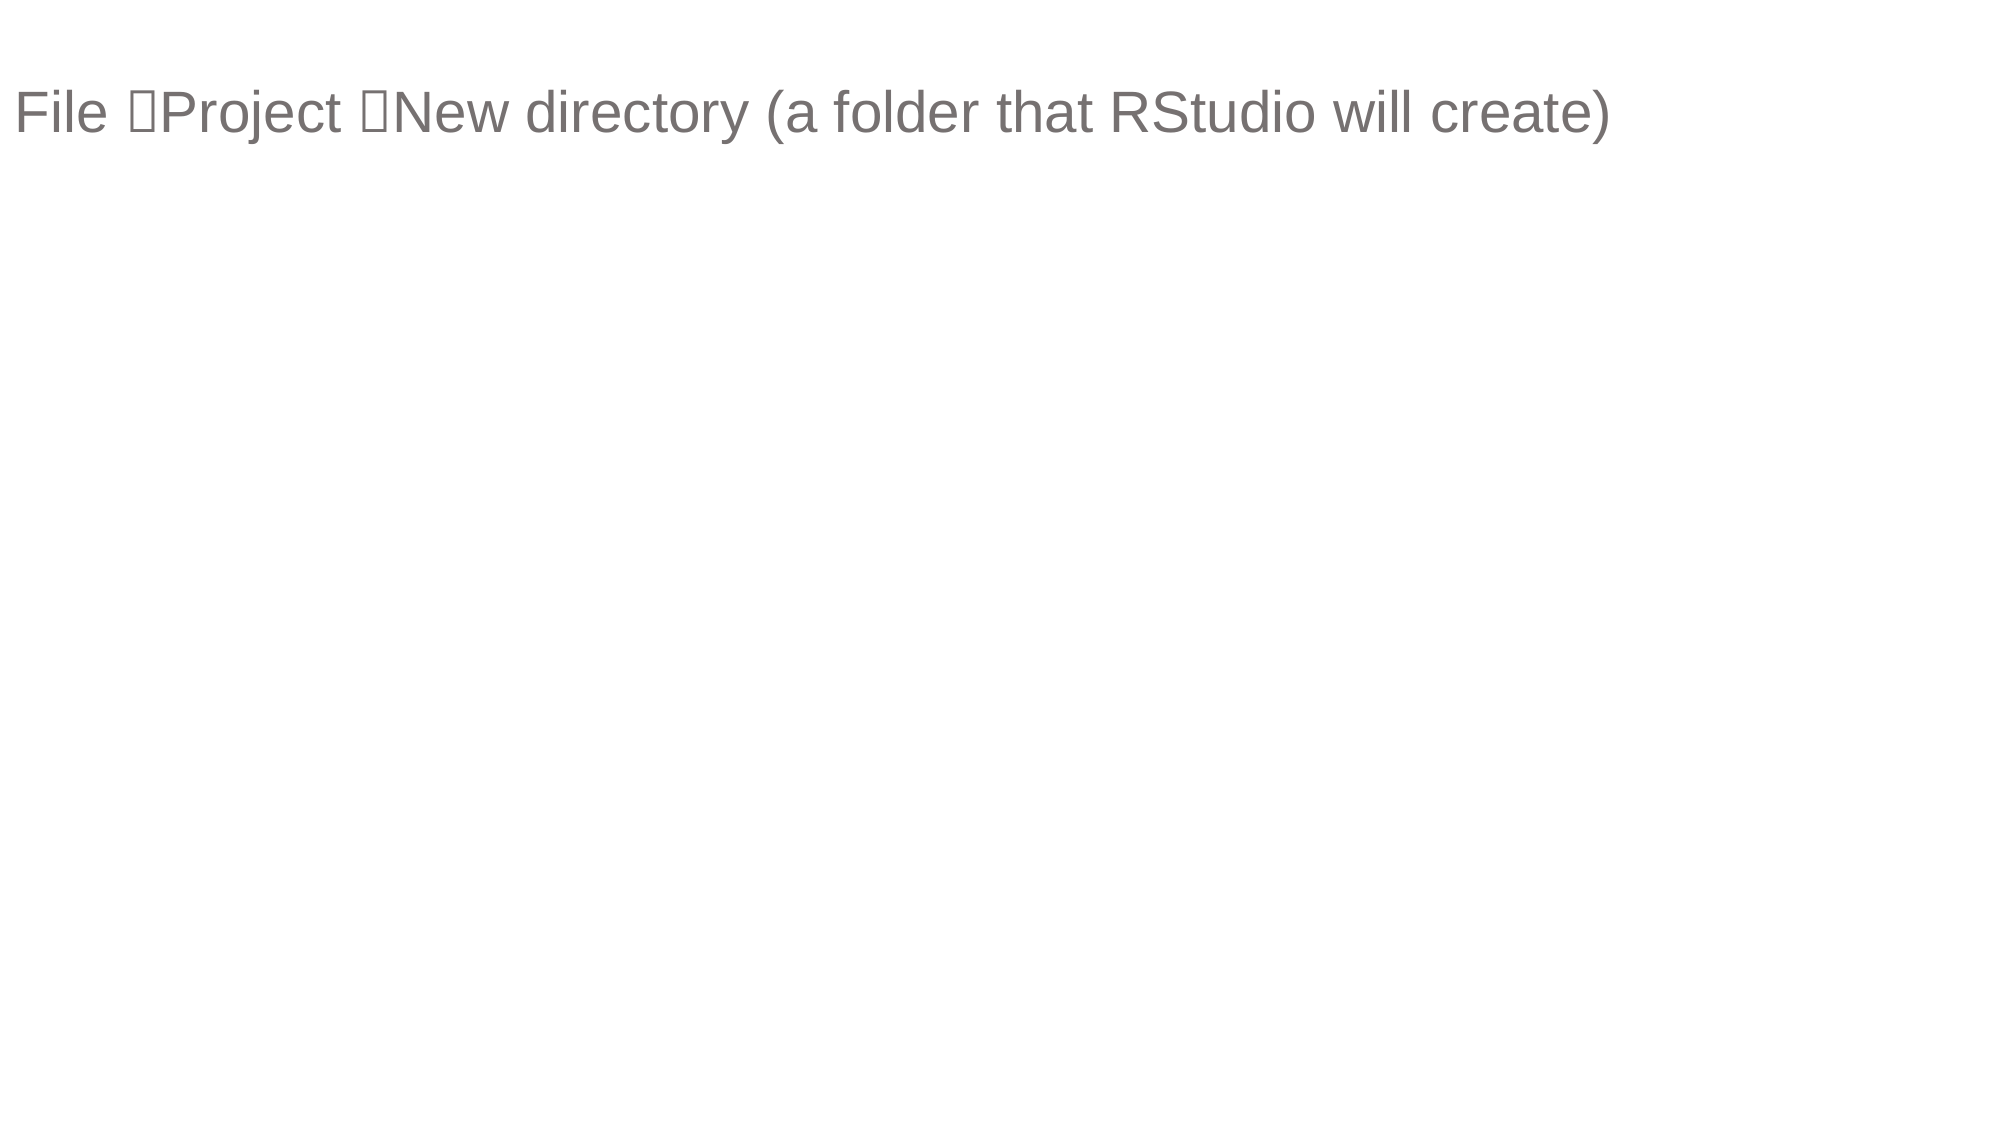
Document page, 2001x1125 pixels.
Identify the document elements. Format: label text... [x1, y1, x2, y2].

text_box File Project New directory (a folder that RStudio will create) [0, 75, 2000, 1125]
